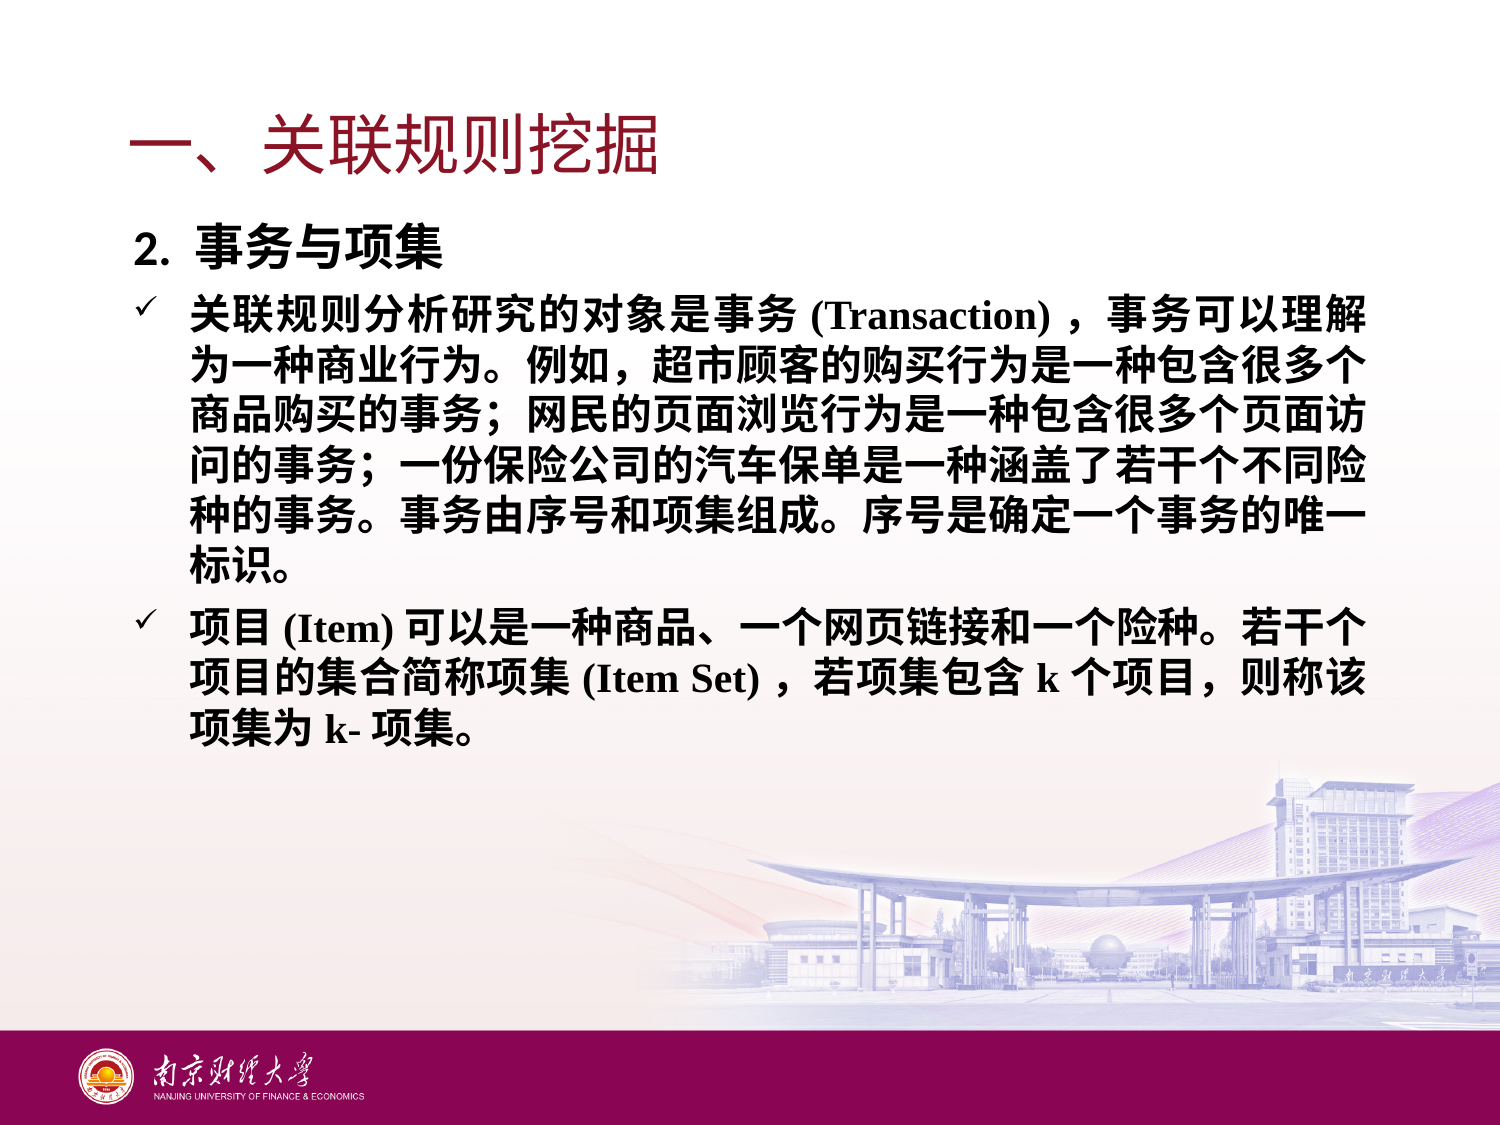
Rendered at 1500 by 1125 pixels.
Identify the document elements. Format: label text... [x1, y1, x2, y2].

list 2. 事务与项集 关联规则分析研究的对象是事务(Transaction)，事务可以理解为一种商业行为。例如，超市顾客的购买行为是一种包含很多个商品购买的事务；网民的页面浏览行为是一种包含很多个页面访问的事务；一份保险公司的汽车保单是一种涵盖了若干个不同险种的事务。事务由序号和项集组成。序号是确定一个事务的唯一标识。 项目(Item)可以是一种商品、一个网页链接和一个险种。若干个项目的集合简称项集(Item Set)，若项集包含k个项目，则称该项集为k-项集。 [118, 208, 1382, 799]
picture [0, 0, 1500, 1125]
title 一、关联规则挖掘 [112, 66, 1376, 220]
